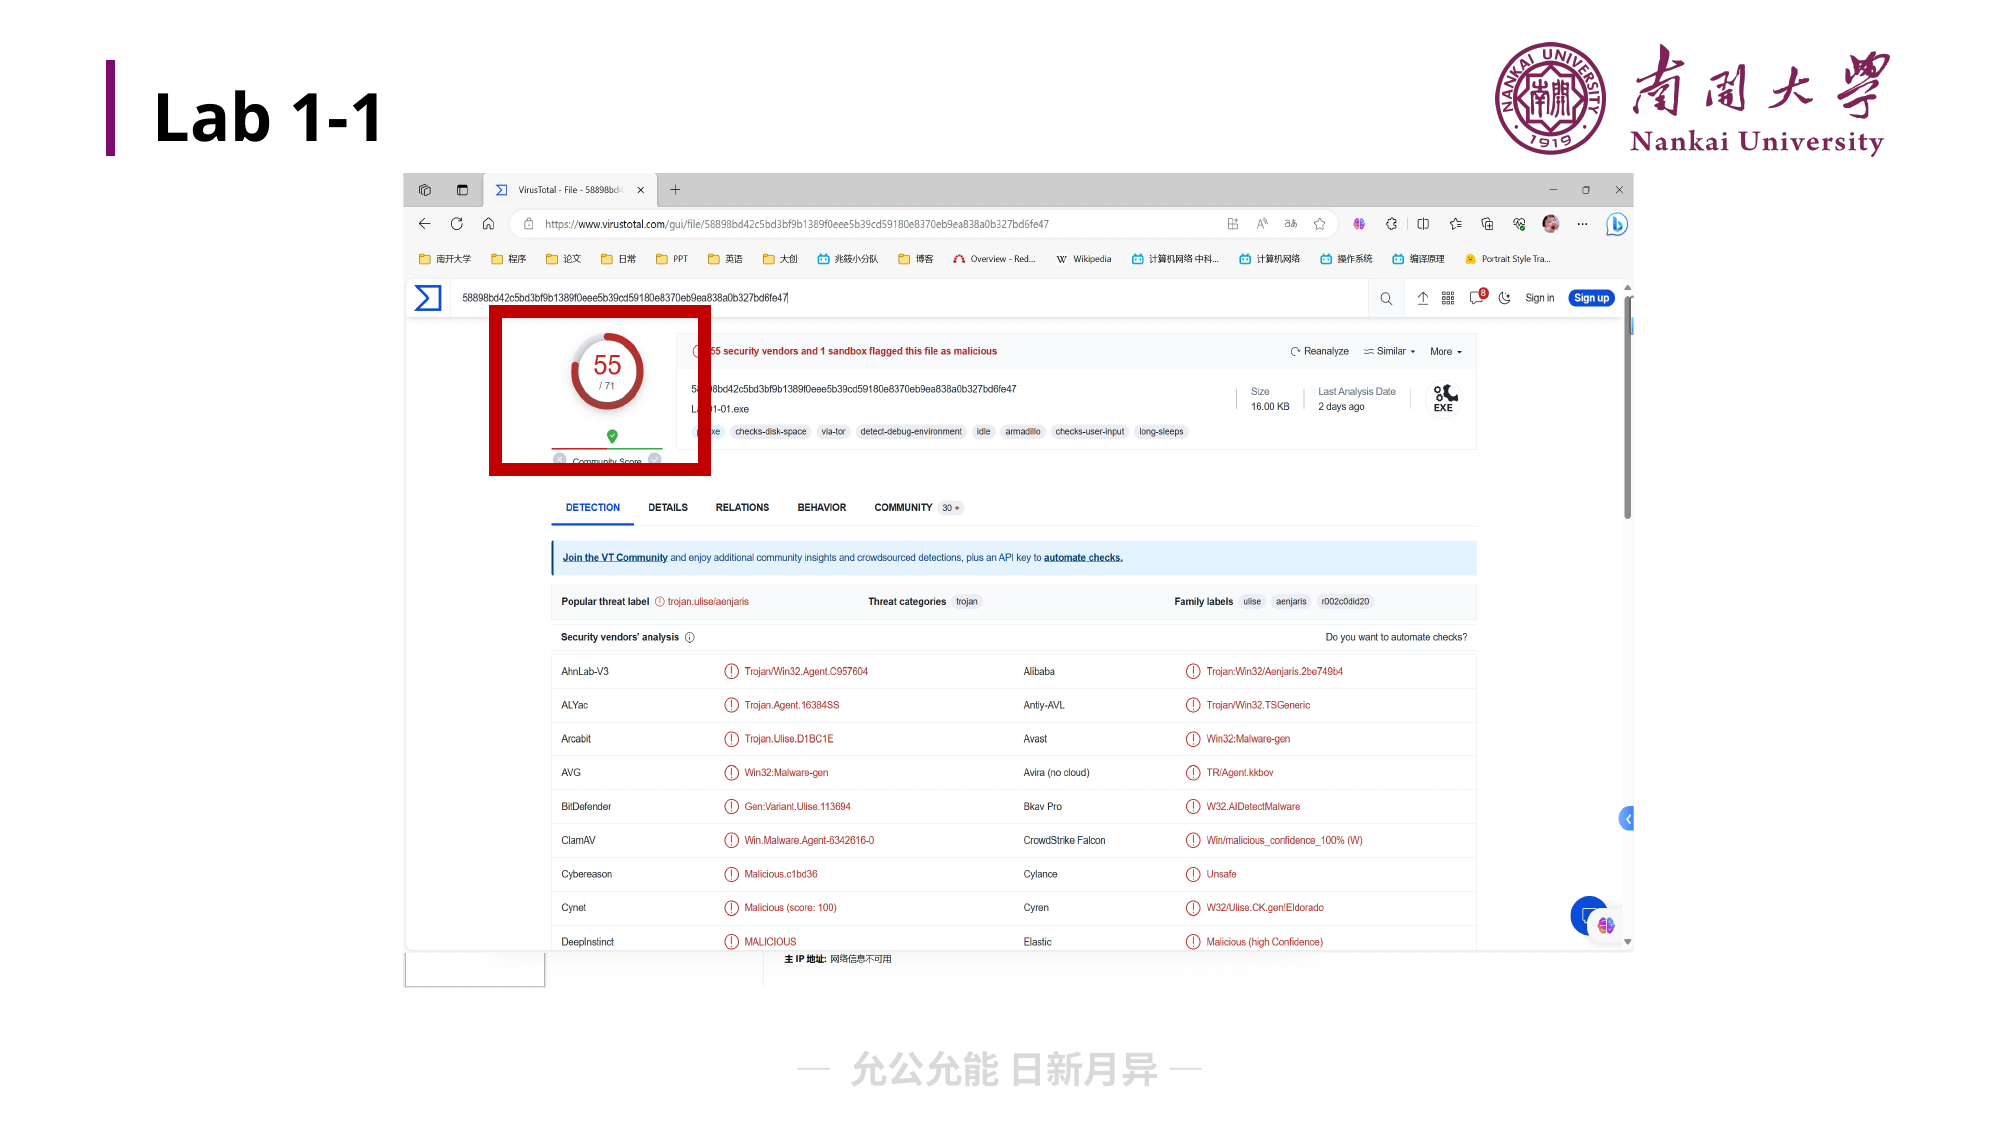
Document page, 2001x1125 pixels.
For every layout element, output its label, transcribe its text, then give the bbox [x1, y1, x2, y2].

title Lab 1-1 [137, 48, 1000, 191]
picture [1495, 42, 1890, 157]
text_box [403, 173, 1634, 988]
